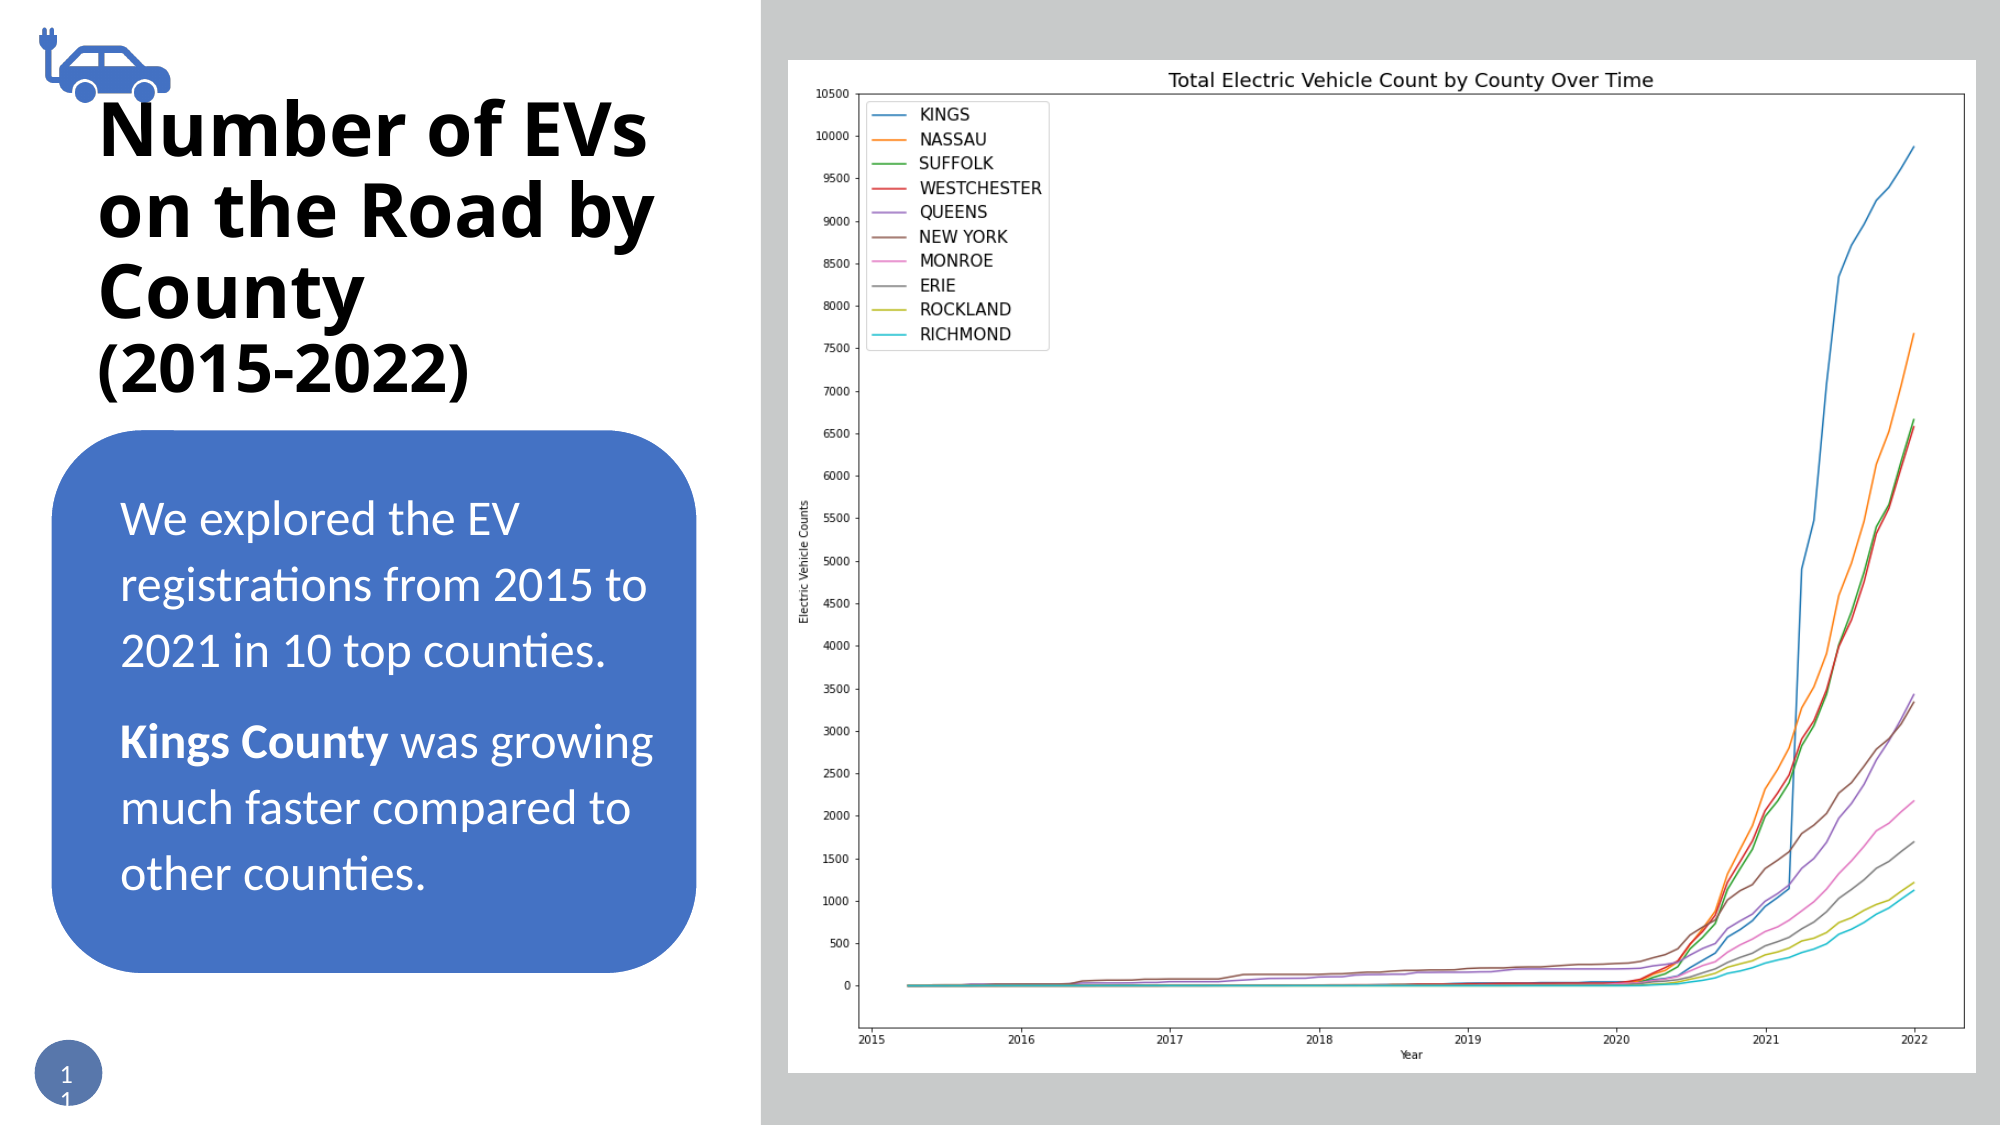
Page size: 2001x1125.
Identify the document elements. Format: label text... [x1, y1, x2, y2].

text_box [175, 279, 788, 620]
text_box [49, 428, 699, 976]
text_box [760, 0, 2000, 1125]
picture [788, 60, 1976, 1073]
slide_number 11 [34, 1039, 103, 1106]
picture [34, 0, 176, 137]
title Number of EVs on the Road by County (2015-2022) [82, 135, 761, 363]
text_box We explored the EV registrations from 2015 to 2021 in 10 top counties. Kings County was growing much faster compared to other counties. [105, 472, 693, 902]
